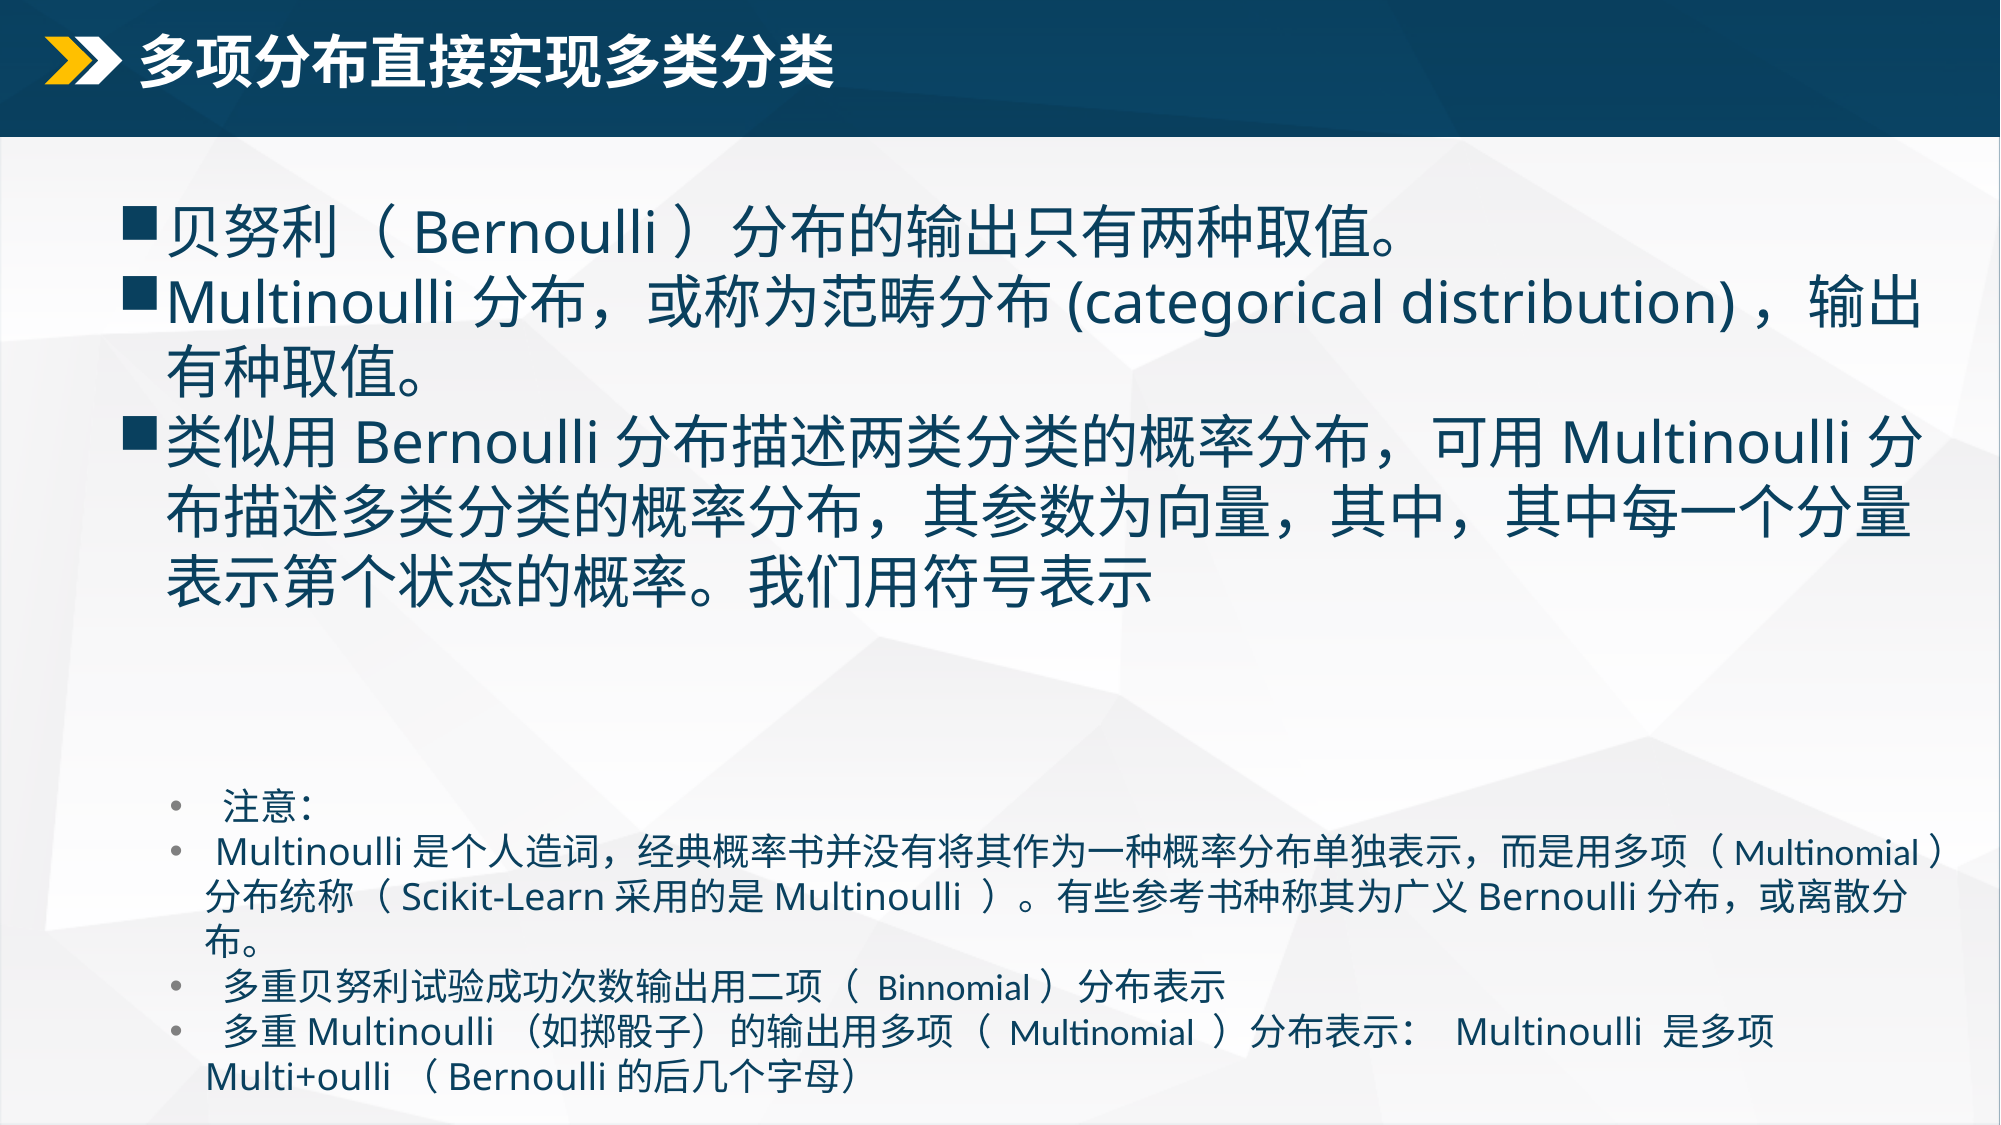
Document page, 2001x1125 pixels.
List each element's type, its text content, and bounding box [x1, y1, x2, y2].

text_box 注意： Multinoulli是个人造词，经典概率书并没有将其作为一种概率分布单独表示，而是用多项（Multinomial）分布统称（Scikit-Learn采用的是Multinoulli ）。有些参考书种称其为广义Bernoulli分布，或离散分布。 多重贝努利试验成功次数输出用二项（ Binnomial）分布表示 多重Multinoulli（如掷骰子）的输出用多项（ Multinomial ）分布表示： Multinoulli 是多项Multi+oulli（Bernoulli的后几个字母） [154, 775, 1988, 1106]
picture [0, 0, 2000, 1125]
title 多项分布直接实现多类分类 [122, 25, 1723, 137]
